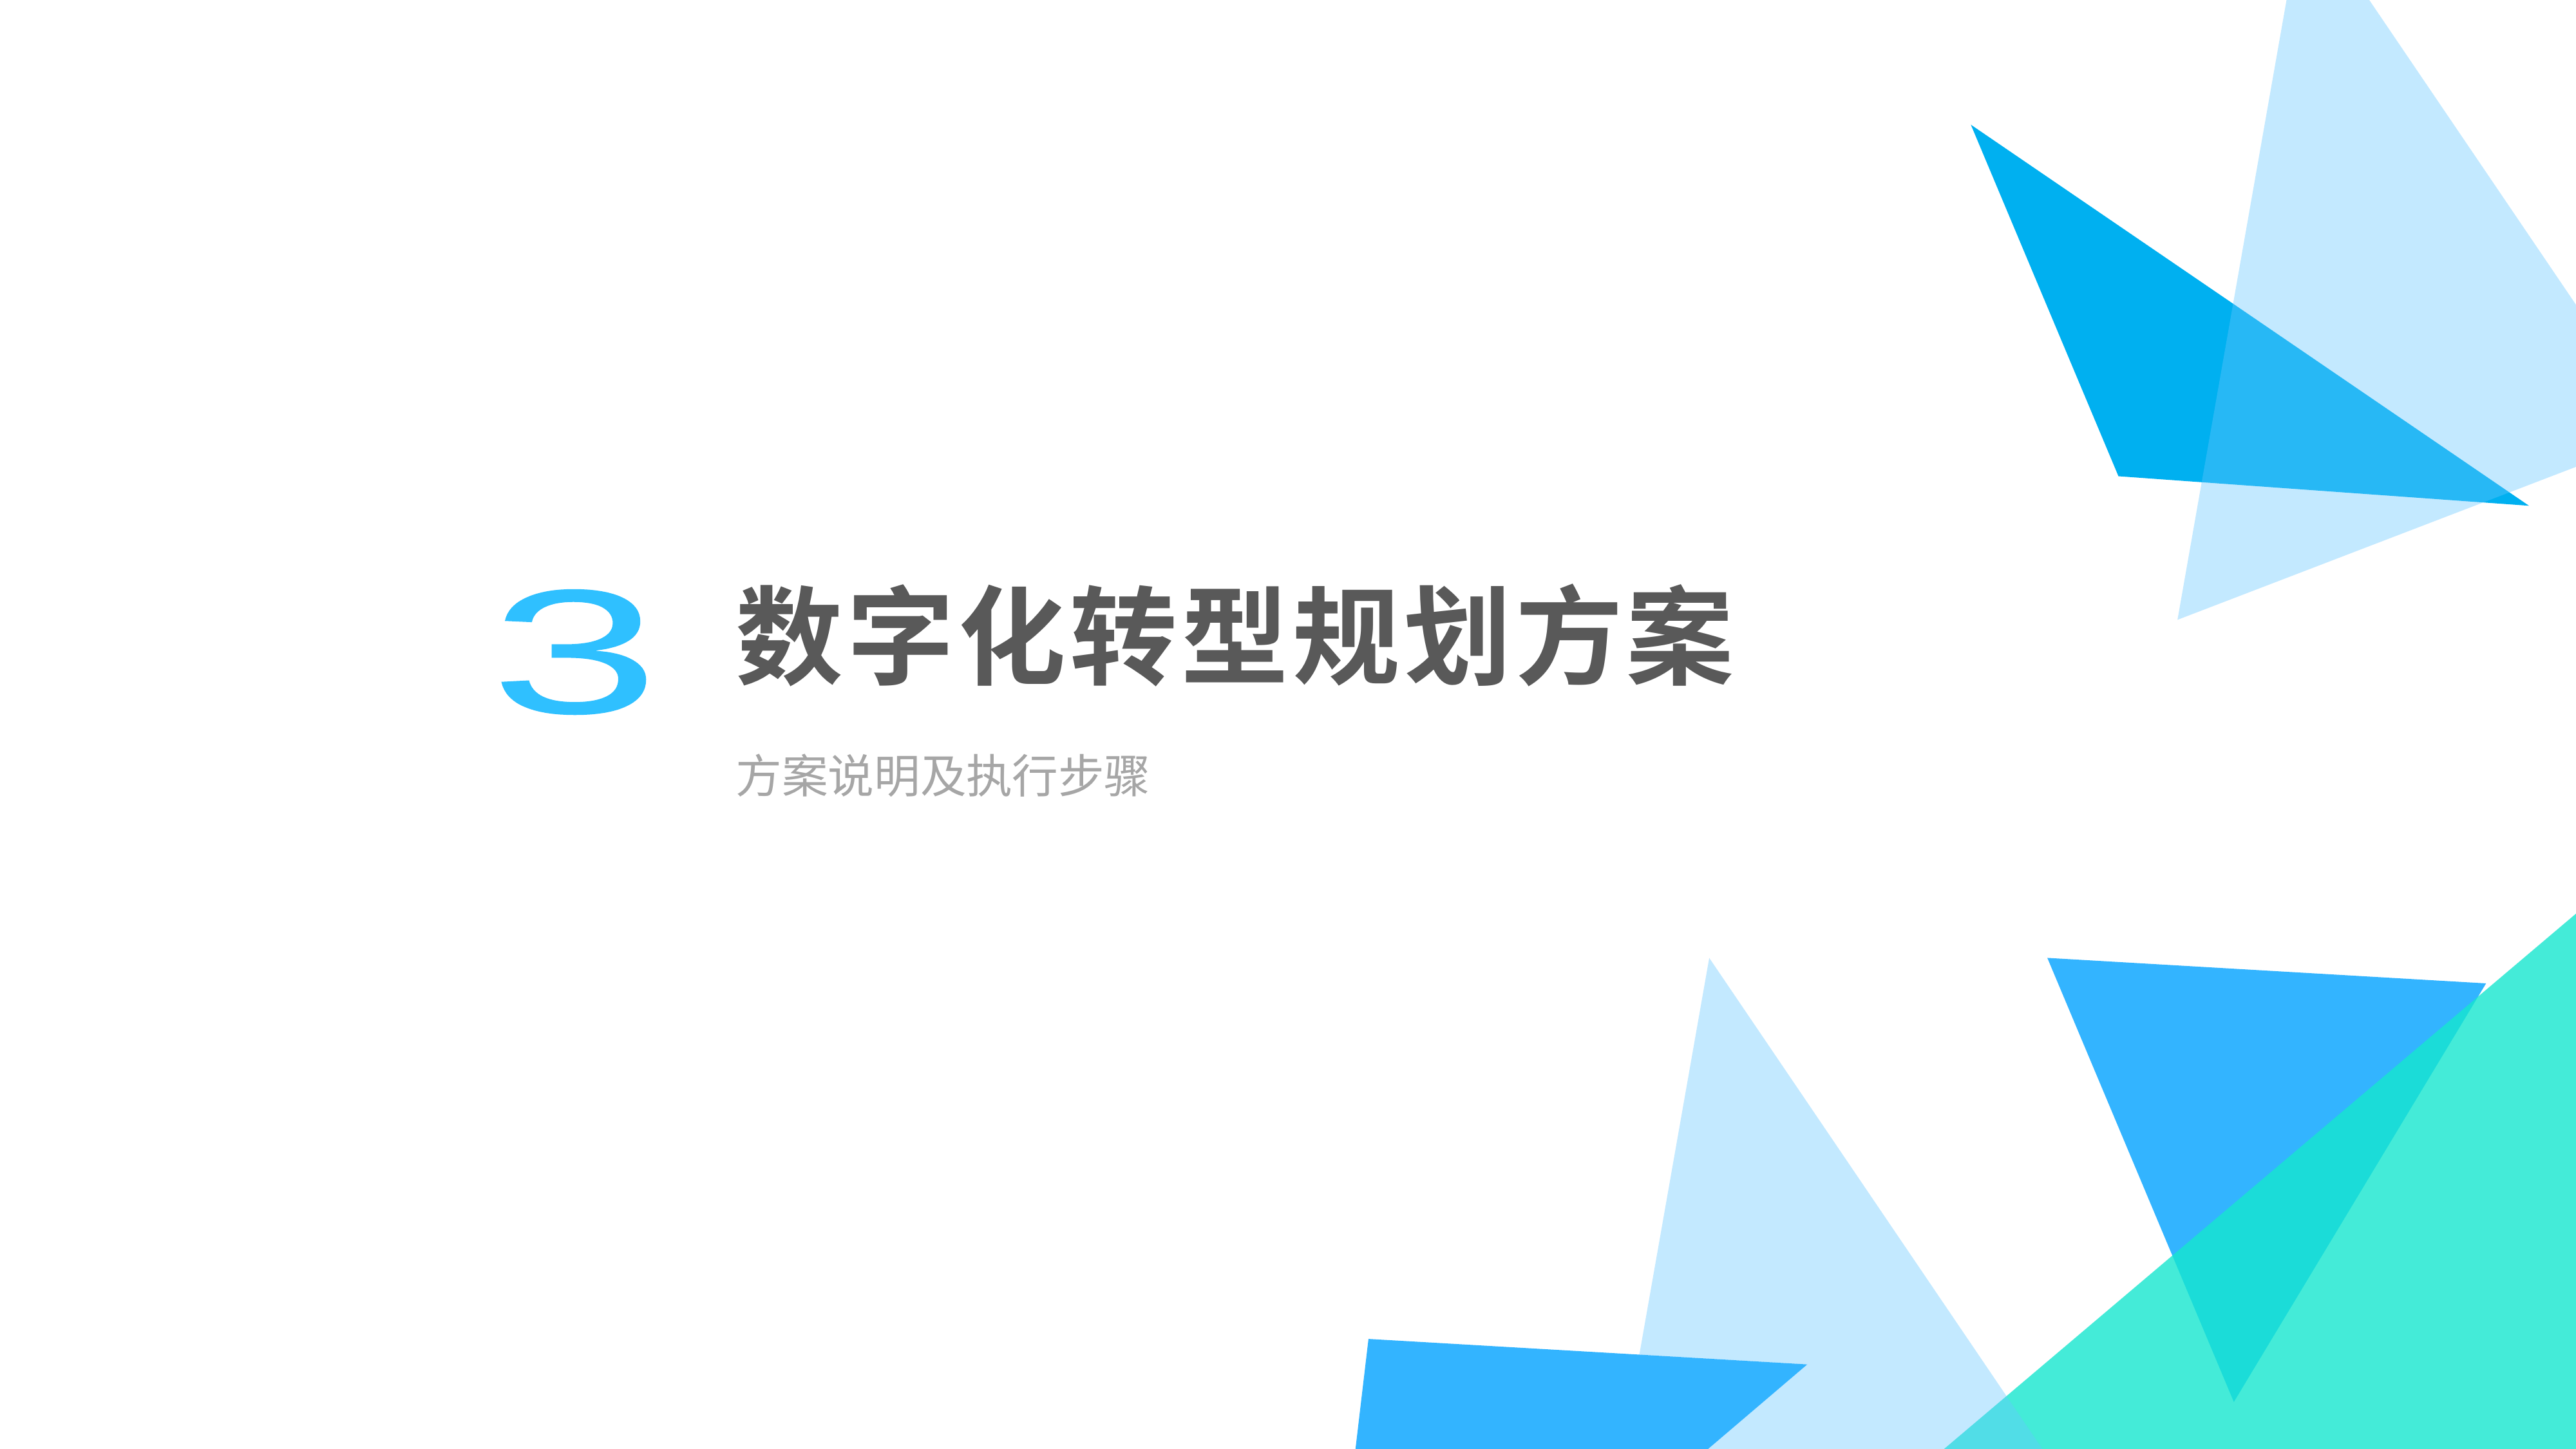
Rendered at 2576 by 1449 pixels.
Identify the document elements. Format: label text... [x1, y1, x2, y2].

title 数字化转型规划方案 [728, 526, 1983, 715]
list 方案说明及执行步骤 [728, 731, 2058, 815]
